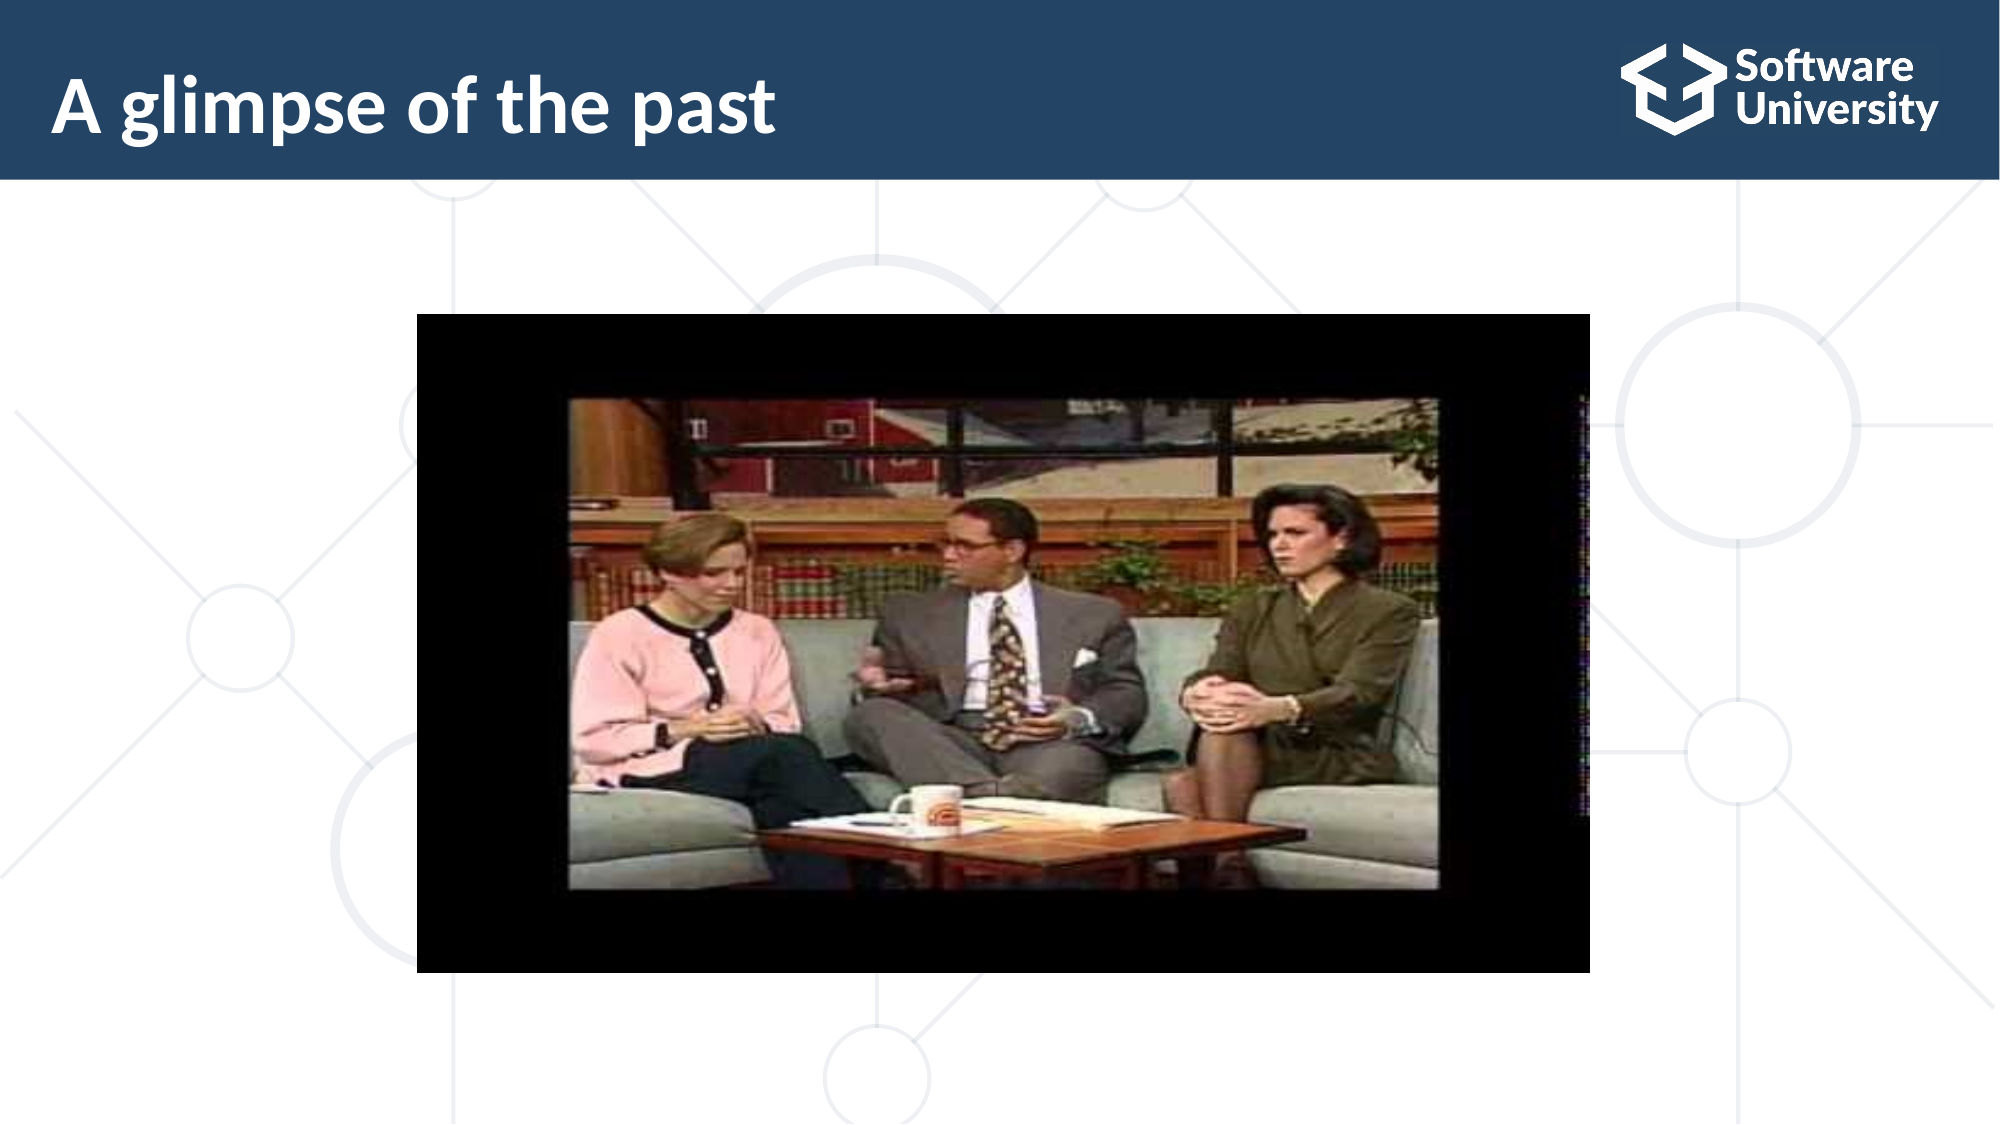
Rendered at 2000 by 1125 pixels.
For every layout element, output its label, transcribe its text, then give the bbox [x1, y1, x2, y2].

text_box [416, 313, 1591, 975]
title A glimpse of the past [31, 16, 1591, 162]
picture [1621, 43, 1939, 136]
